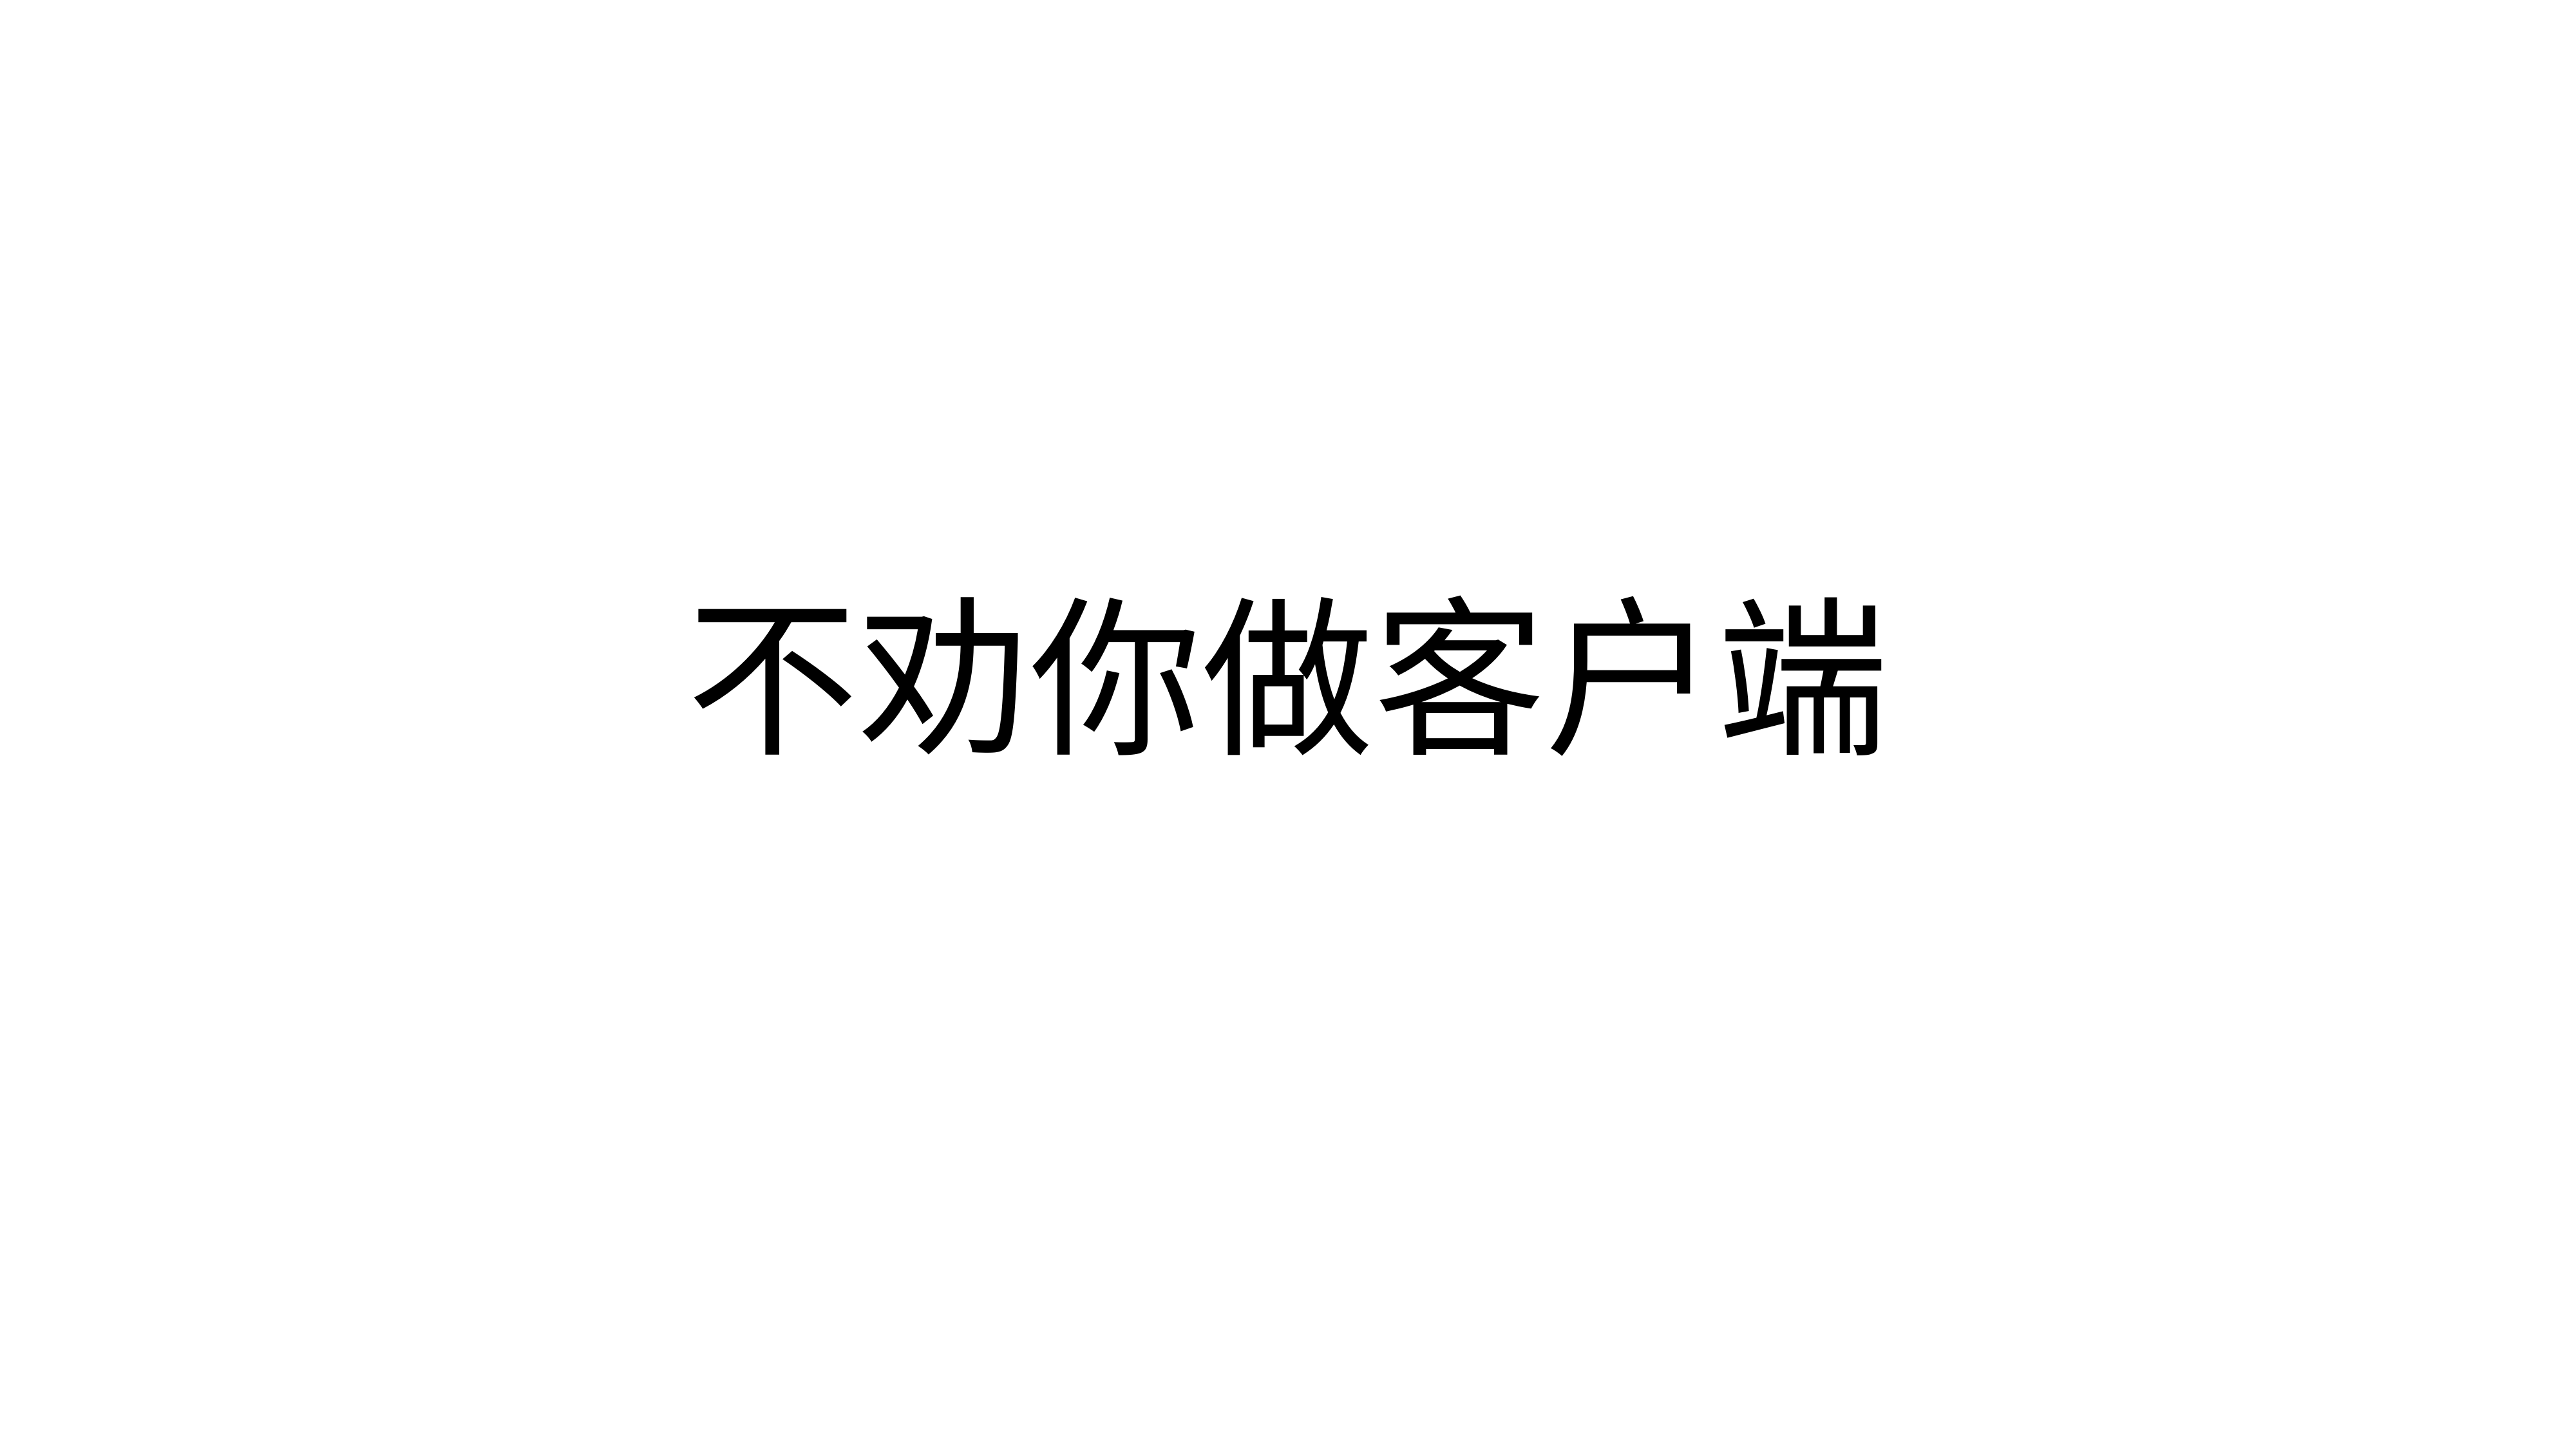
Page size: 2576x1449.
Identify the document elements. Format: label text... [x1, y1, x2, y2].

list 不劝你做客户端 [128, 343, 2448, 1042]
